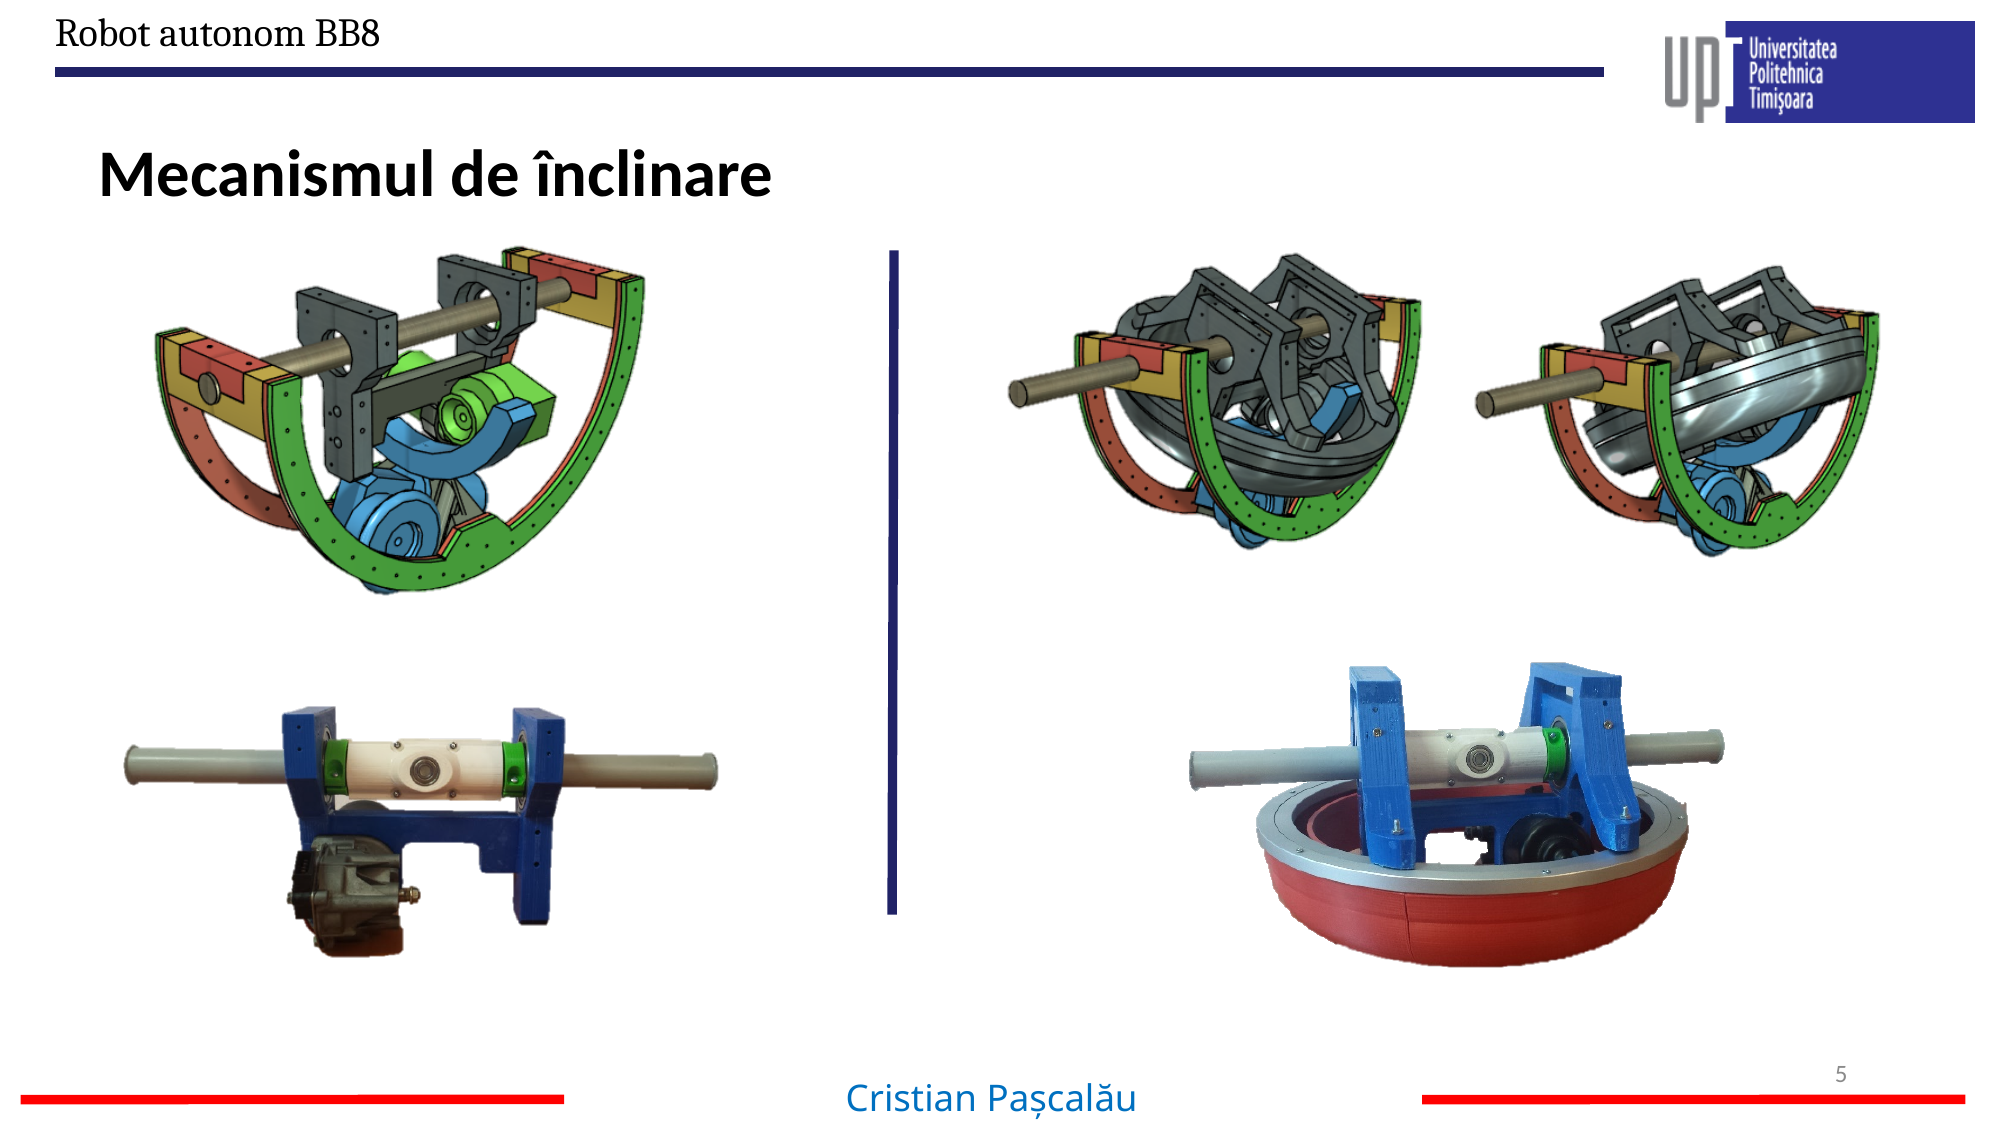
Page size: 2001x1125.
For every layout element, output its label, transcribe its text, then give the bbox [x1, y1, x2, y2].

text_box Robot autonom BB8 [39, 11, 1105, 61]
picture [1104, 574, 1861, 1011]
picture [109, 218, 766, 969]
text_box Cristian Pașcalău [643, 1072, 1341, 1125]
slide_number 5 [1412, 1042, 1863, 1103]
picture [1665, 21, 1975, 123]
text_box Mecanismul de înclinare [83, 122, 830, 218]
picture [991, 250, 1909, 573]
